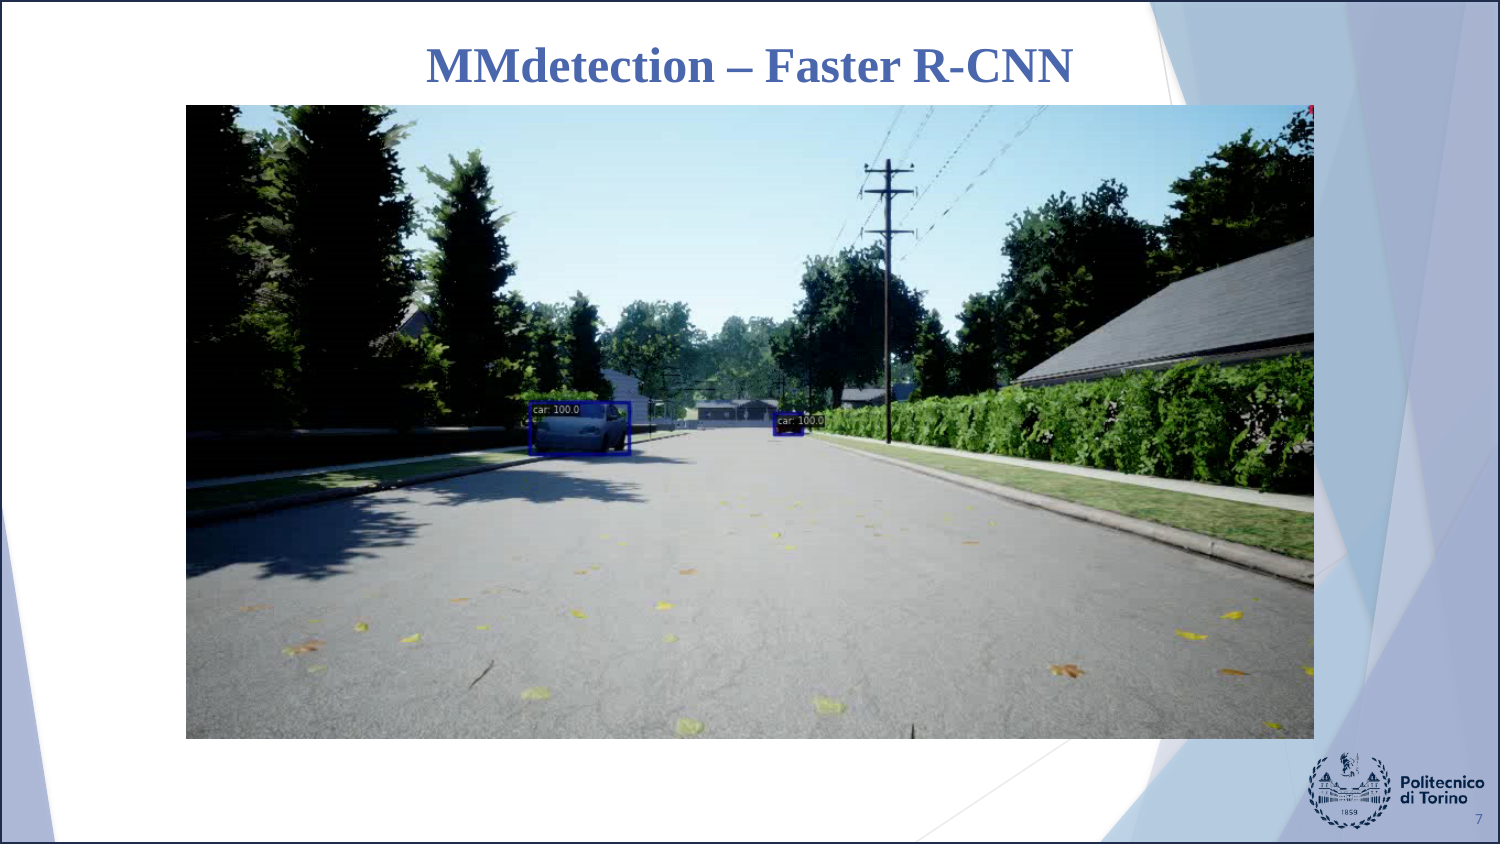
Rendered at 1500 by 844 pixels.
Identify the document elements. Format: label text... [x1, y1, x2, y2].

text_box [185, 104, 1315, 740]
text_box MMdetection – Faster R-CNN [404, 24, 1096, 100]
picture [1290, 743, 1500, 844]
slide_number 7 [1413, 797, 1498, 843]
